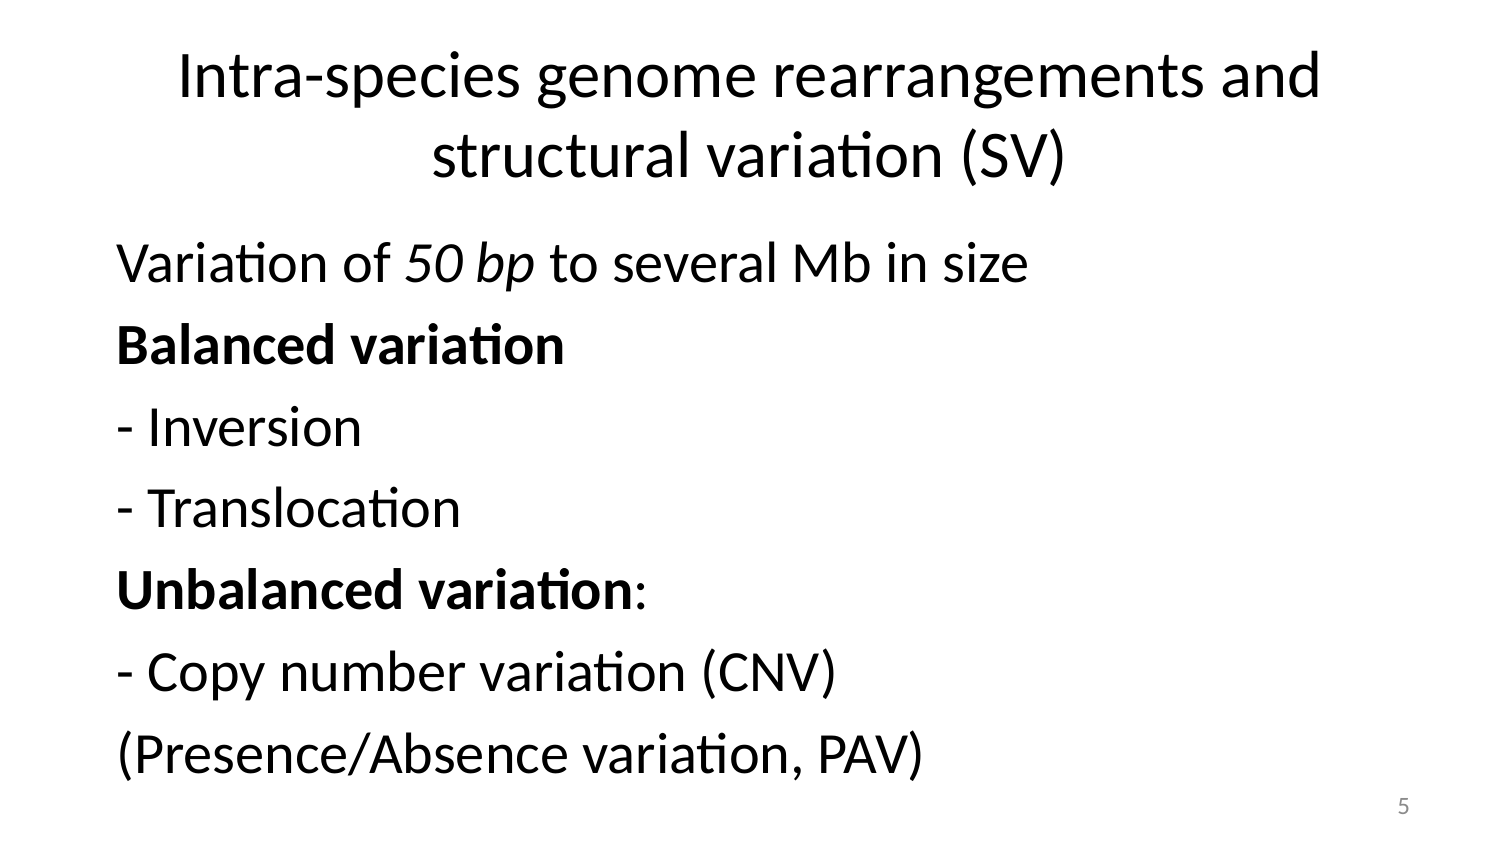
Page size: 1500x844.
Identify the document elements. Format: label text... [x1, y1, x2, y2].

list Variation of 50 bp to several Mb in size Balanced variation - Inversion - Translocation Unbalanced variation: - Copy number variation (CNV) (Presence/Absence variation, PAV) [101, 217, 1371, 816]
slide_number 5 [1074, 782, 1425, 827]
title Intra-species genome rearrangements and structural variation (SV) [75, 16, 1425, 205]
